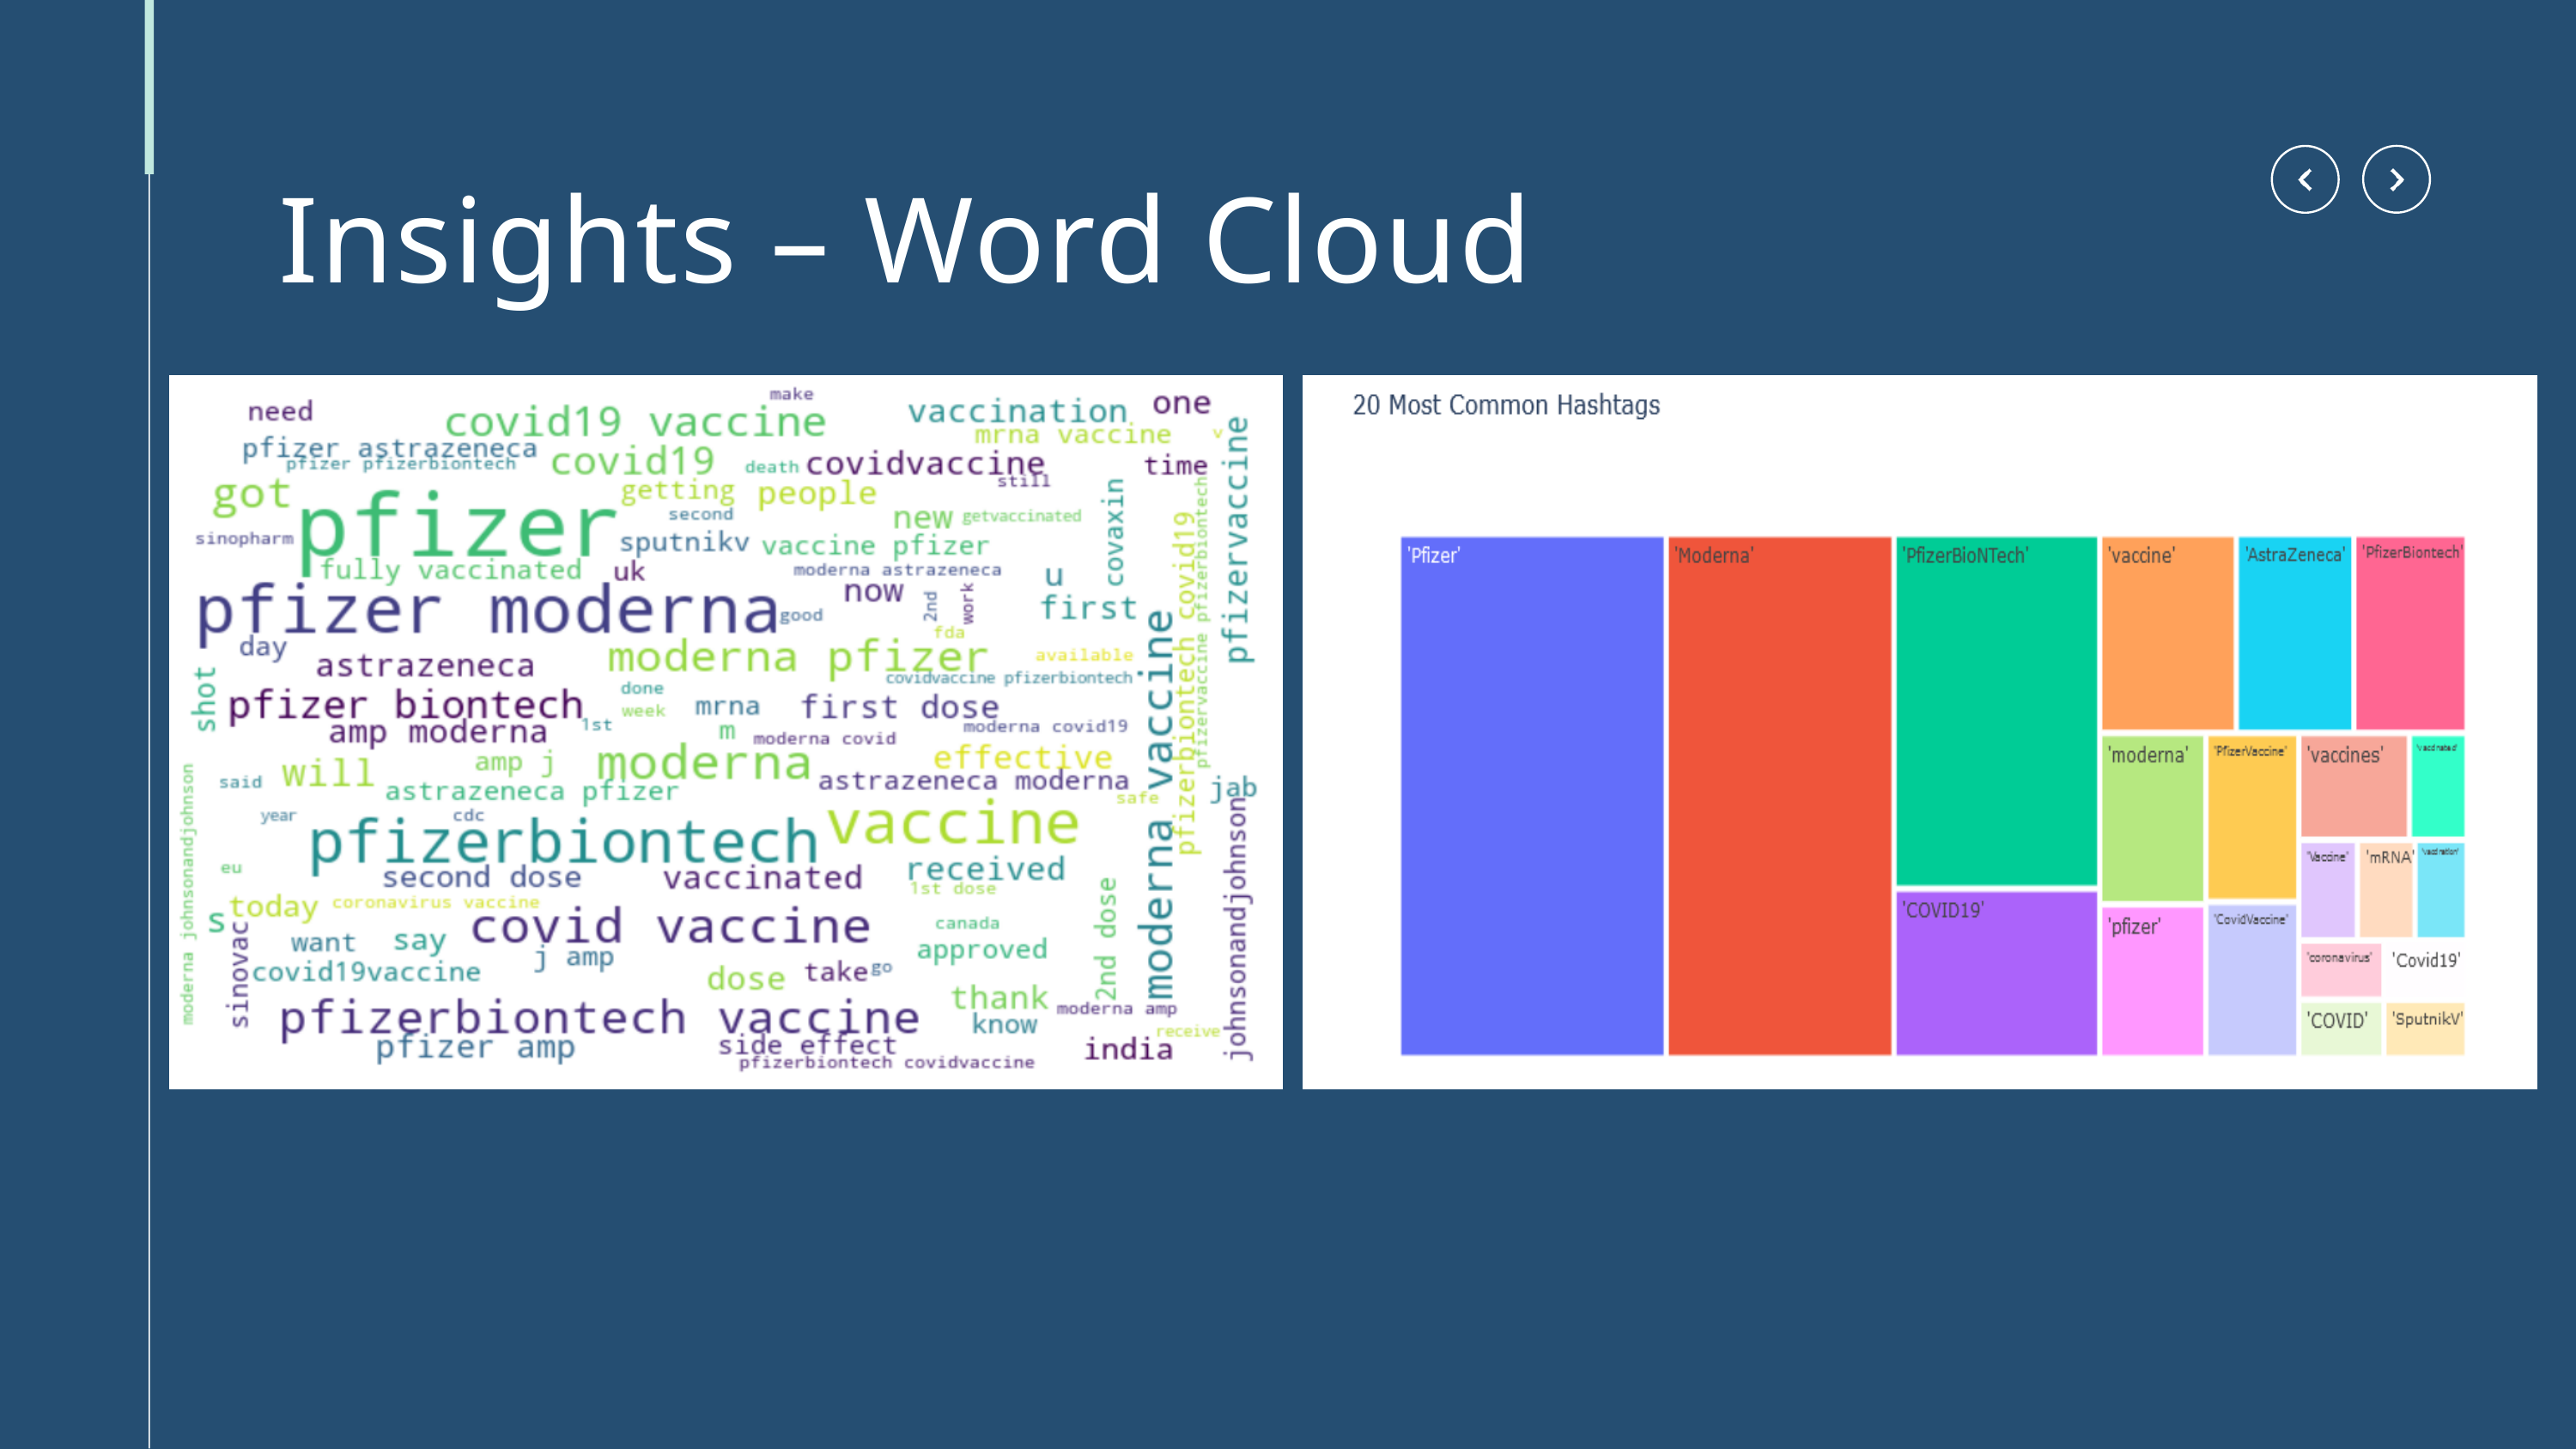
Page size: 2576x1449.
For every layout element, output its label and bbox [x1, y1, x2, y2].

text_box [278, 89, 2260, 546]
picture [169, 374, 1283, 1089]
text_box [2270, 144, 2340, 215]
picture [1303, 374, 2538, 1089]
text_box [144, 0, 155, 1449]
text_box [2361, 144, 2432, 215]
